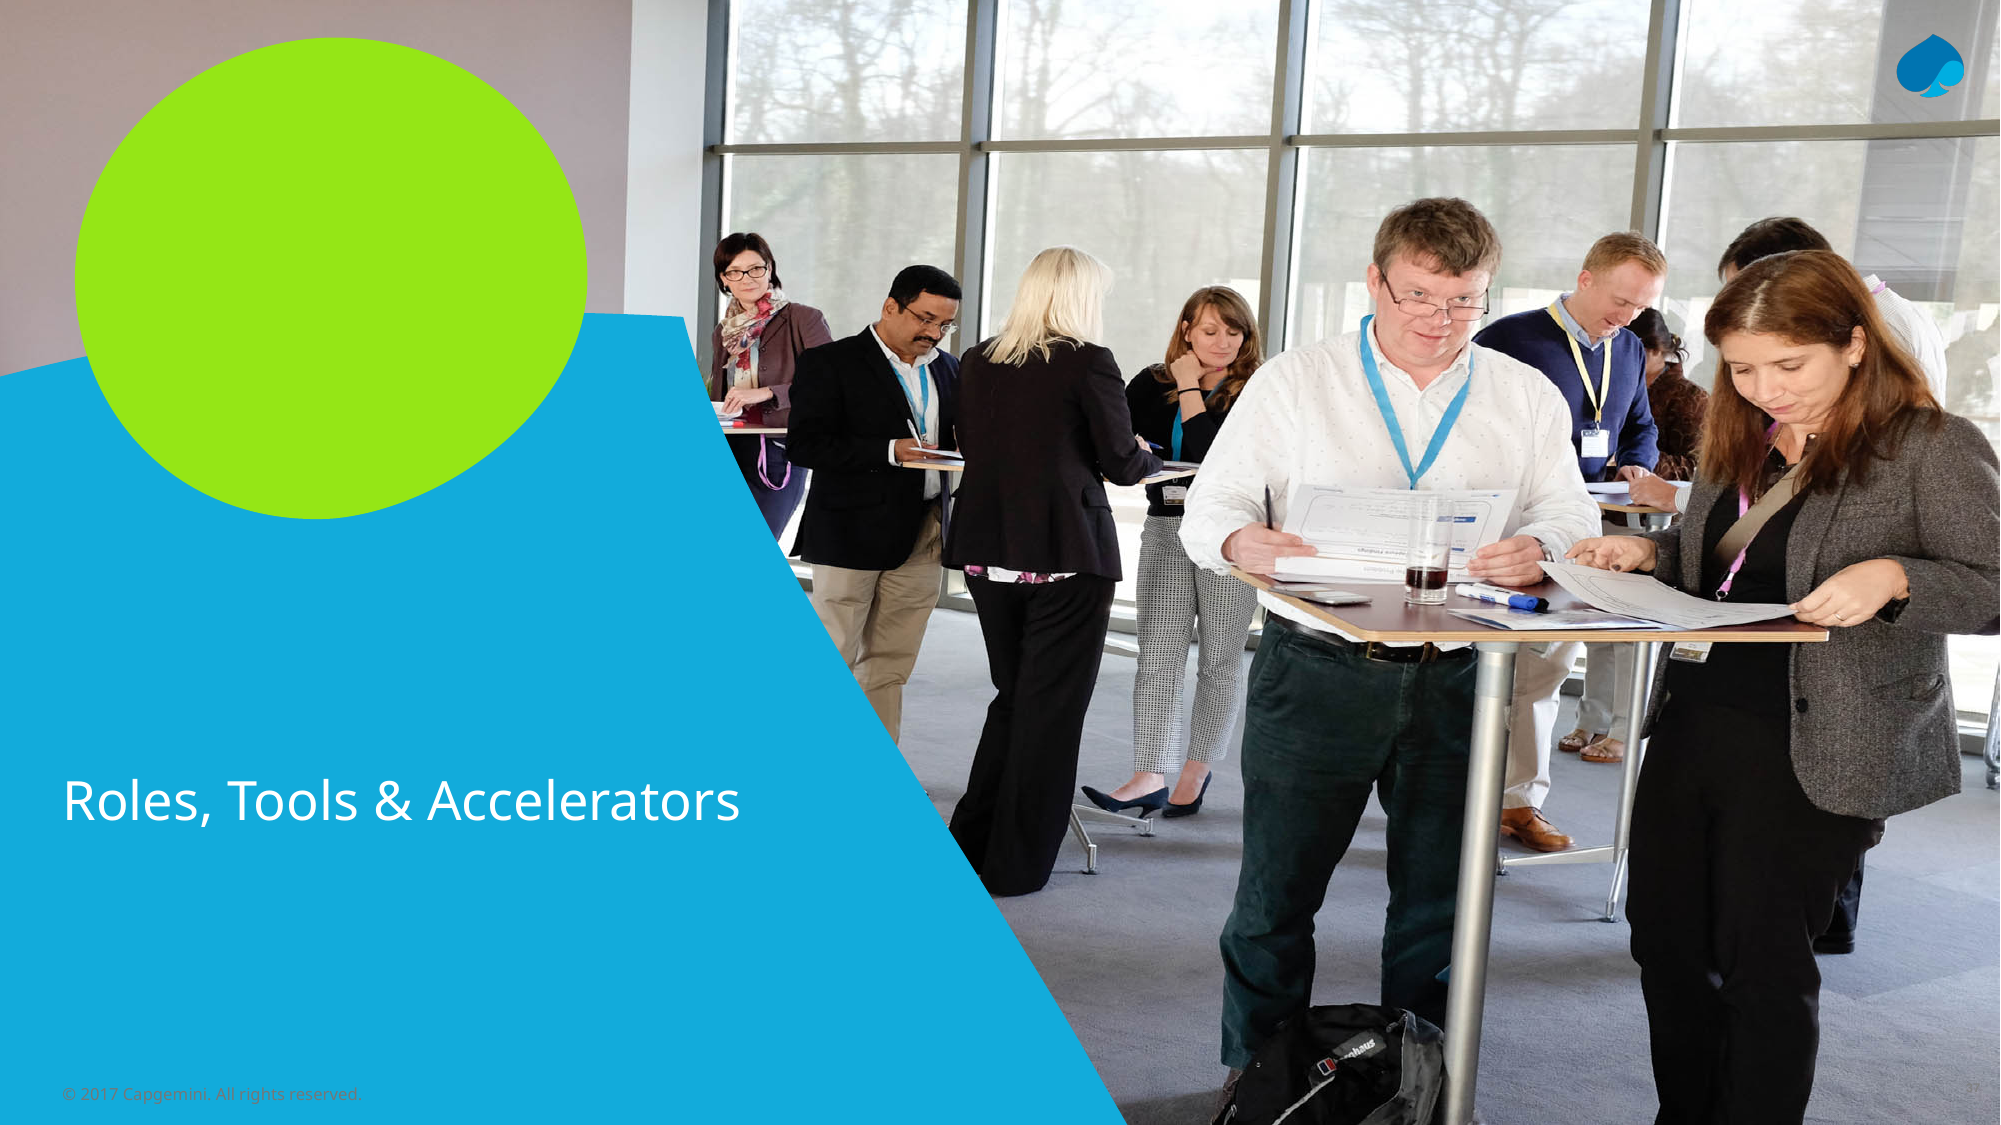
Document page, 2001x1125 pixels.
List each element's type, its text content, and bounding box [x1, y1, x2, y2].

list Roles, Tools & Accelerators [62, 552, 961, 832]
picture [0, 0, 2000, 1125]
